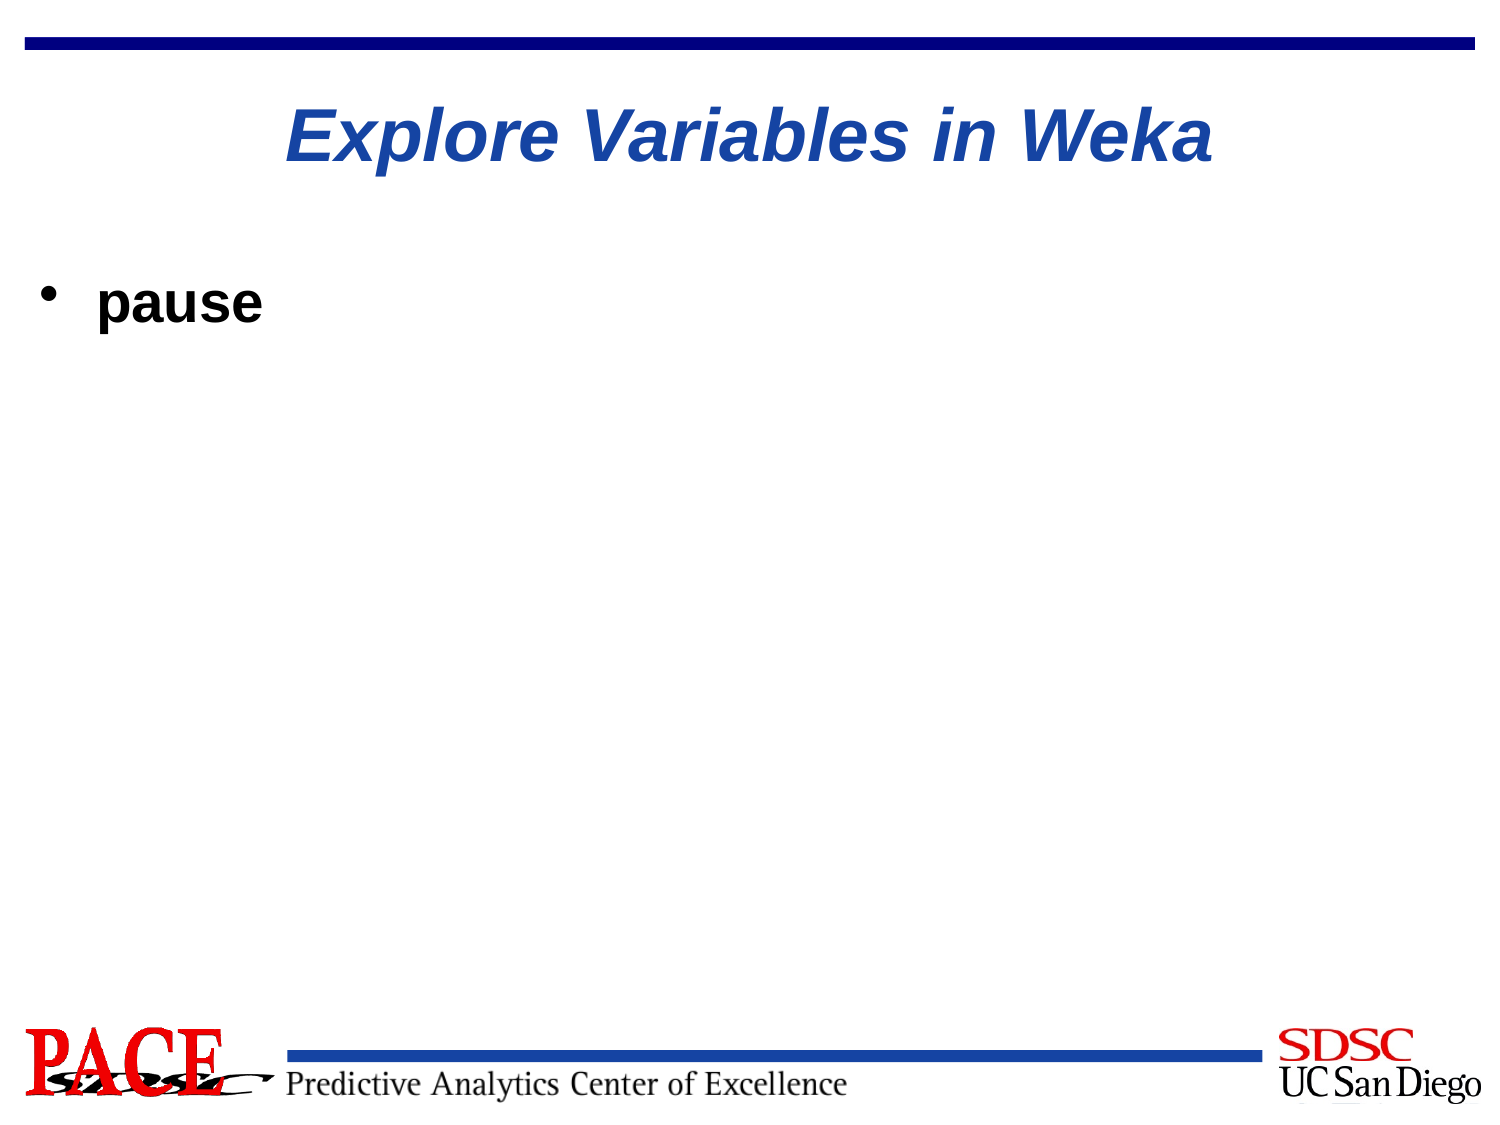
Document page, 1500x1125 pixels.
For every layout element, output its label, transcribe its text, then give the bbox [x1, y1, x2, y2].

list pause [24, 262, 1475, 975]
picture [1279, 1028, 1413, 1061]
picture [1279, 1066, 1481, 1104]
picture [25, 1025, 276, 1101]
title Explore Variables in Weka [24, 50, 1475, 221]
picture [286, 1064, 858, 1103]
